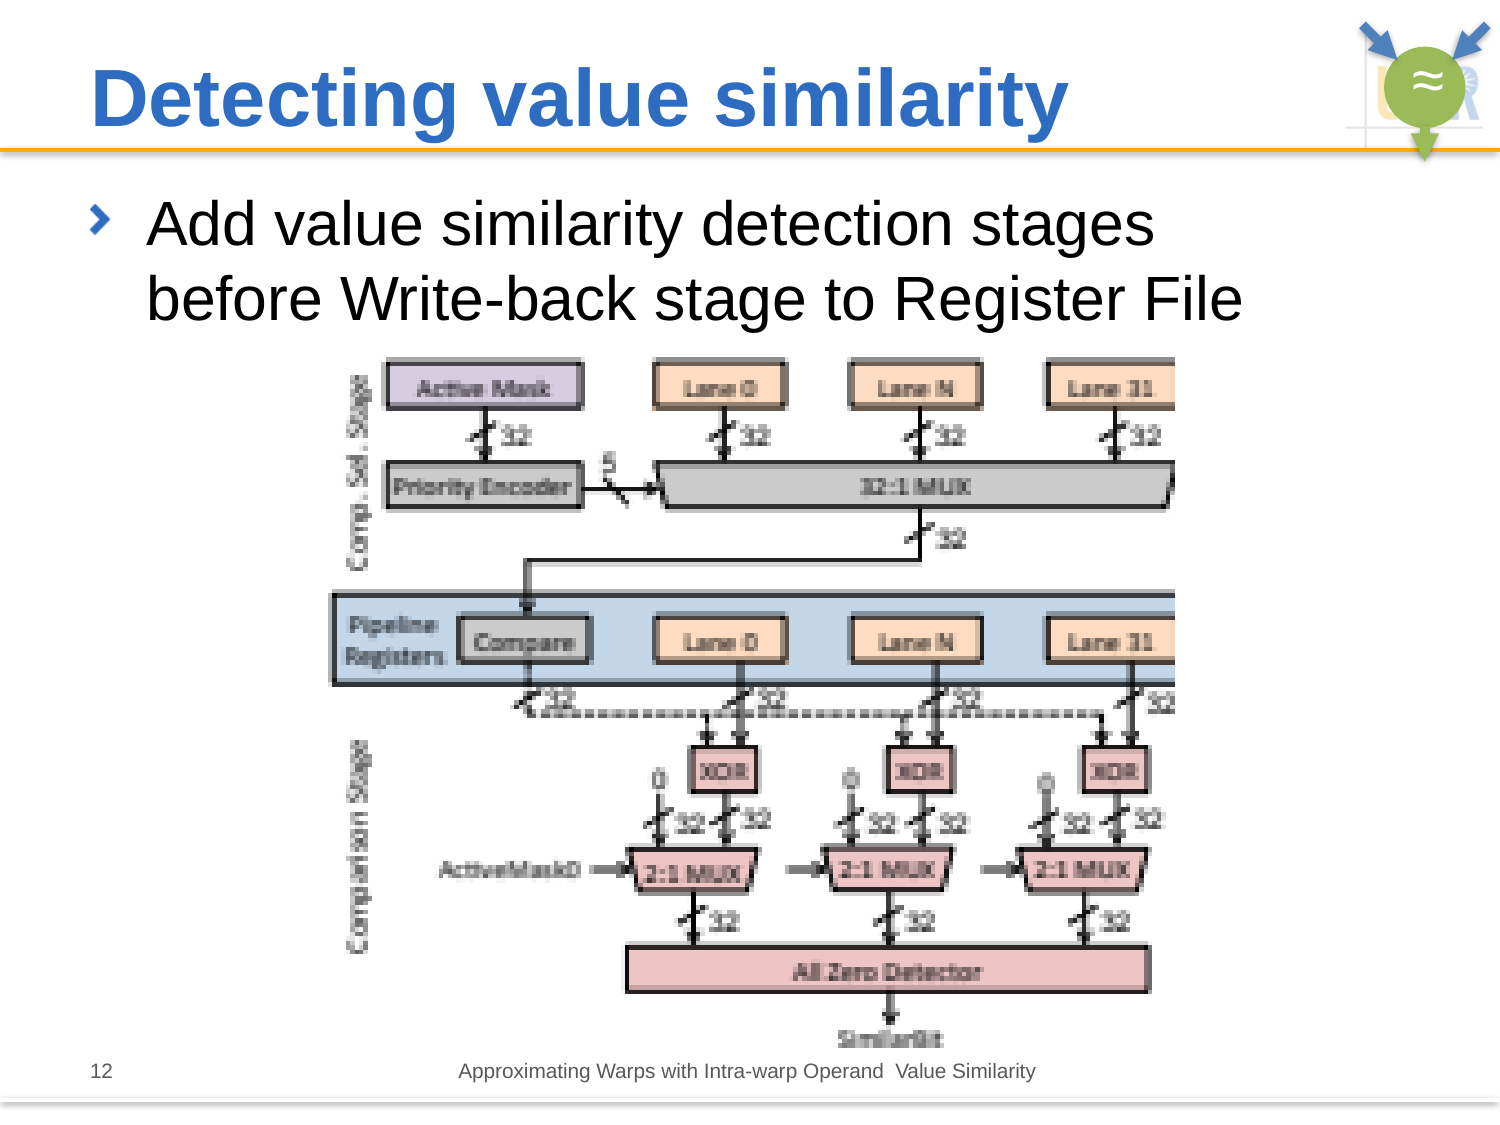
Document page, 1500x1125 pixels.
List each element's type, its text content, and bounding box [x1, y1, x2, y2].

picture [324, 349, 1176, 1048]
picture [90, 204, 114, 236]
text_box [1336, 14, 1488, 24]
title Detecting value similarity [75, 24, 1358, 150]
footer Approximating Warps with Intra-warp Operand Value Similarity [425, 1057, 1075, 1100]
slide_number 12 [75, 1050, 350, 1100]
list Add value similarity detection stages before Write-back stage to Register File [75, 174, 1425, 1025]
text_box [1362, 24, 1488, 162]
